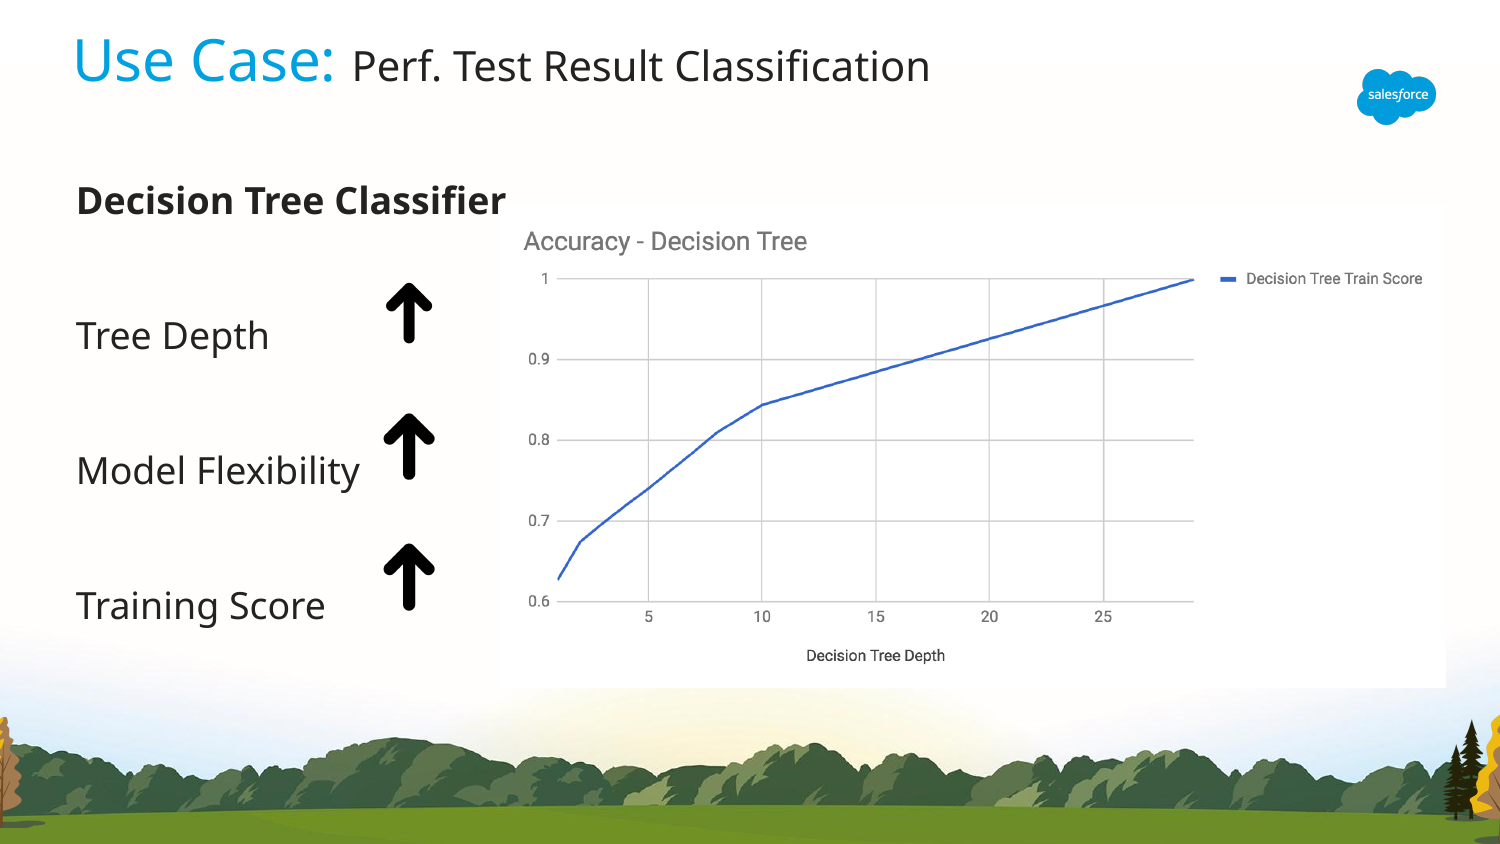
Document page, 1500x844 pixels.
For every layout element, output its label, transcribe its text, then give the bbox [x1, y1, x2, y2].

picture [0, 63, 1500, 844]
text_box Decision Tree Classifier Tree Depth Model Flexibility Training Score [60, 140, 682, 615]
picture [372, 276, 446, 350]
title Use Case: Perf. Test Result Classification [60, 17, 1421, 140]
picture [369, 406, 449, 487]
